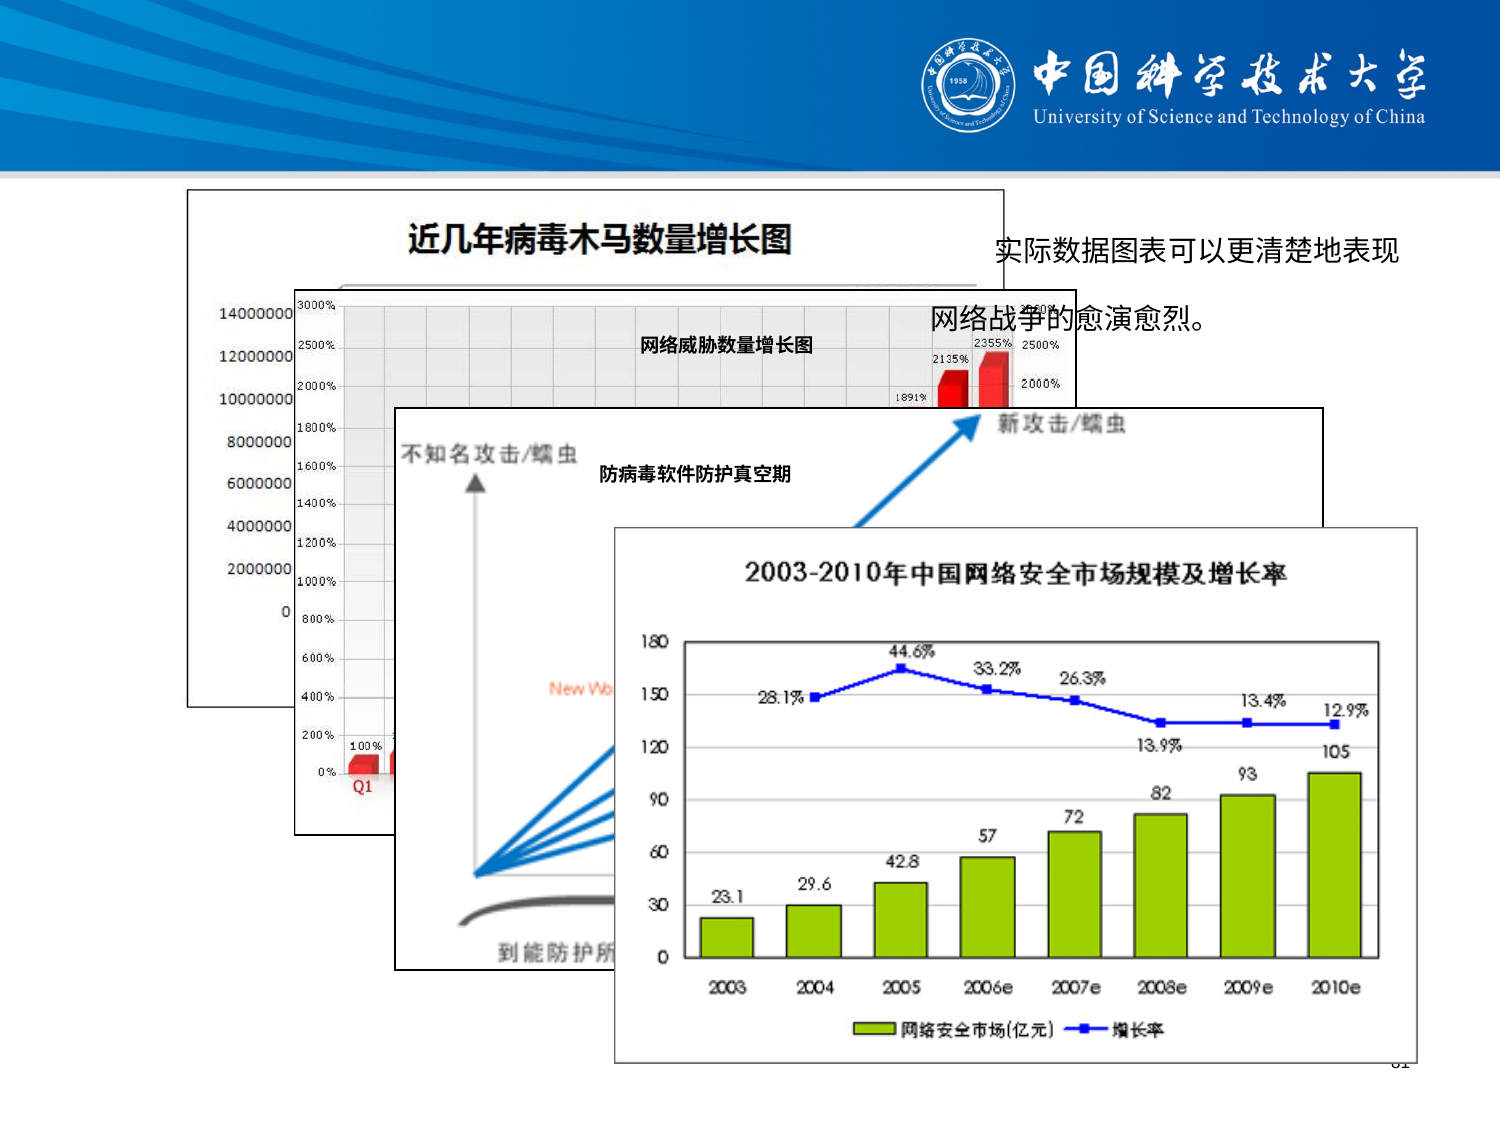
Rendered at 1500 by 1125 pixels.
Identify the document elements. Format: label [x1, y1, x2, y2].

picture [0, 0, 1500, 1125]
text_box [395, 408, 1323, 970]
text_box [295, 290, 1076, 835]
